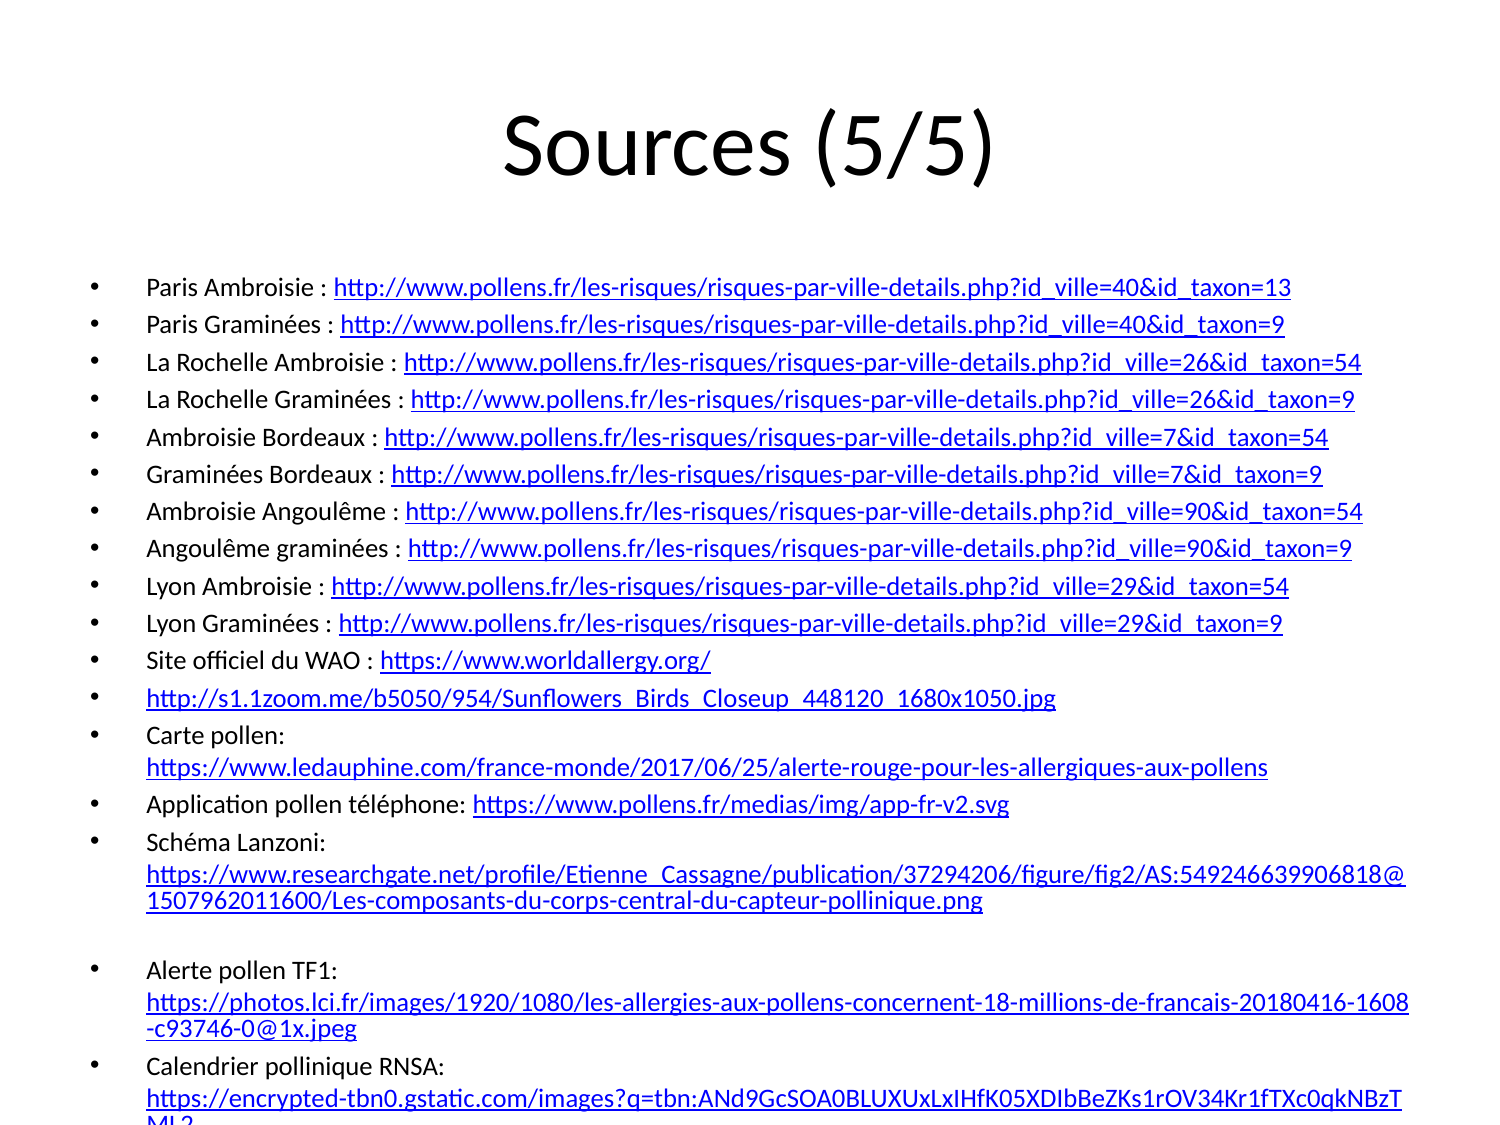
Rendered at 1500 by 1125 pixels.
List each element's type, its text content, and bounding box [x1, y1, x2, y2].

list Paris Ambroisie : http://www.pollens.fr/les-risques/risques-par-ville-details.php?id_ville=40&id_taxon=13 Paris Graminées : http://www.pollens.fr/les-risques/risques-par-ville-details.php?id_ville=40&id_taxon=9 La Rochelle Ambroisie : http://www.pollens.fr/les-risques/risques-par-ville-details.php?id_ville=26&id_taxon=54 La Rochelle Graminées : http://www.pollens.fr/les-risques/risques-par-ville-details.php?id_ville=26&id_taxon=9 Ambroisie Bordeaux : http://www.pollens.fr/les-risques/risques-par-ville-details.php?id_ville=7&id_taxon=54 Graminées Bordeaux : http://www.pollens.fr/les-risques/risques-par-ville-details.php?id_ville=7&id_taxon=9 Ambroisie Angoulême : http://www.pollens.fr/les-risques/risques-par-ville-details.php?id_ville=90&id_taxon=54 Angoulême graminées : http://www.pollens.fr/les-risques/risques-par-ville-details.php?id_ville=90&id_taxon=9 Lyon Ambroisie : http://www.pollens.fr/les-risques/risques-par-ville-details.php?id_ville=29&id_taxon=54 Lyon Graminées : http://www.pollens.fr/les-risques/risques-par-ville-details.php?id_ville=29&id_taxon=9 Site officiel du WAO : https://www.worldallergy.org/ http://s1.1zoom.me/b5050/954/Sunflowers_Birds_Closeup_448120_1680x1050.jpg Carte pollen: https://www.ledauphine.com/france-monde/2017/06/25/alerte-rouge-pour-les-allergiques-aux-pollens Application pollen téléphone: https://www.pollens.fr/medias/img/app-fr-v2.svg Schéma Lanzoni: https://www.researchgate.net/profile/Etienne_Cassagne/publication/37294206/figure/fig2/AS:549246639906818@1507962011600/Les-composants-du-corps-central-du-capteur-pollinique.png Alerte pollen TF1: https://photos.lci.fr/images/1920/1080/les-allergies-aux-pollens-concernent-18-millions-de-francais-20180416-1608-c93746-0@1x.jpeg Calendrier pollinique RNSA: https://encrypted-tbn0.gstatic.com/images?q=tbn:ANd9GcSOA0BLUXUxLxIHfK05XDIbBeZKs1rOV34Kr1fTXc0qkNBzTML2 Données pollen: http://www.fao.org/3/u8480e/u8480e07.htm [75, 262, 1425, 1125]
title Sources (5/5) [75, 45, 1425, 233]
